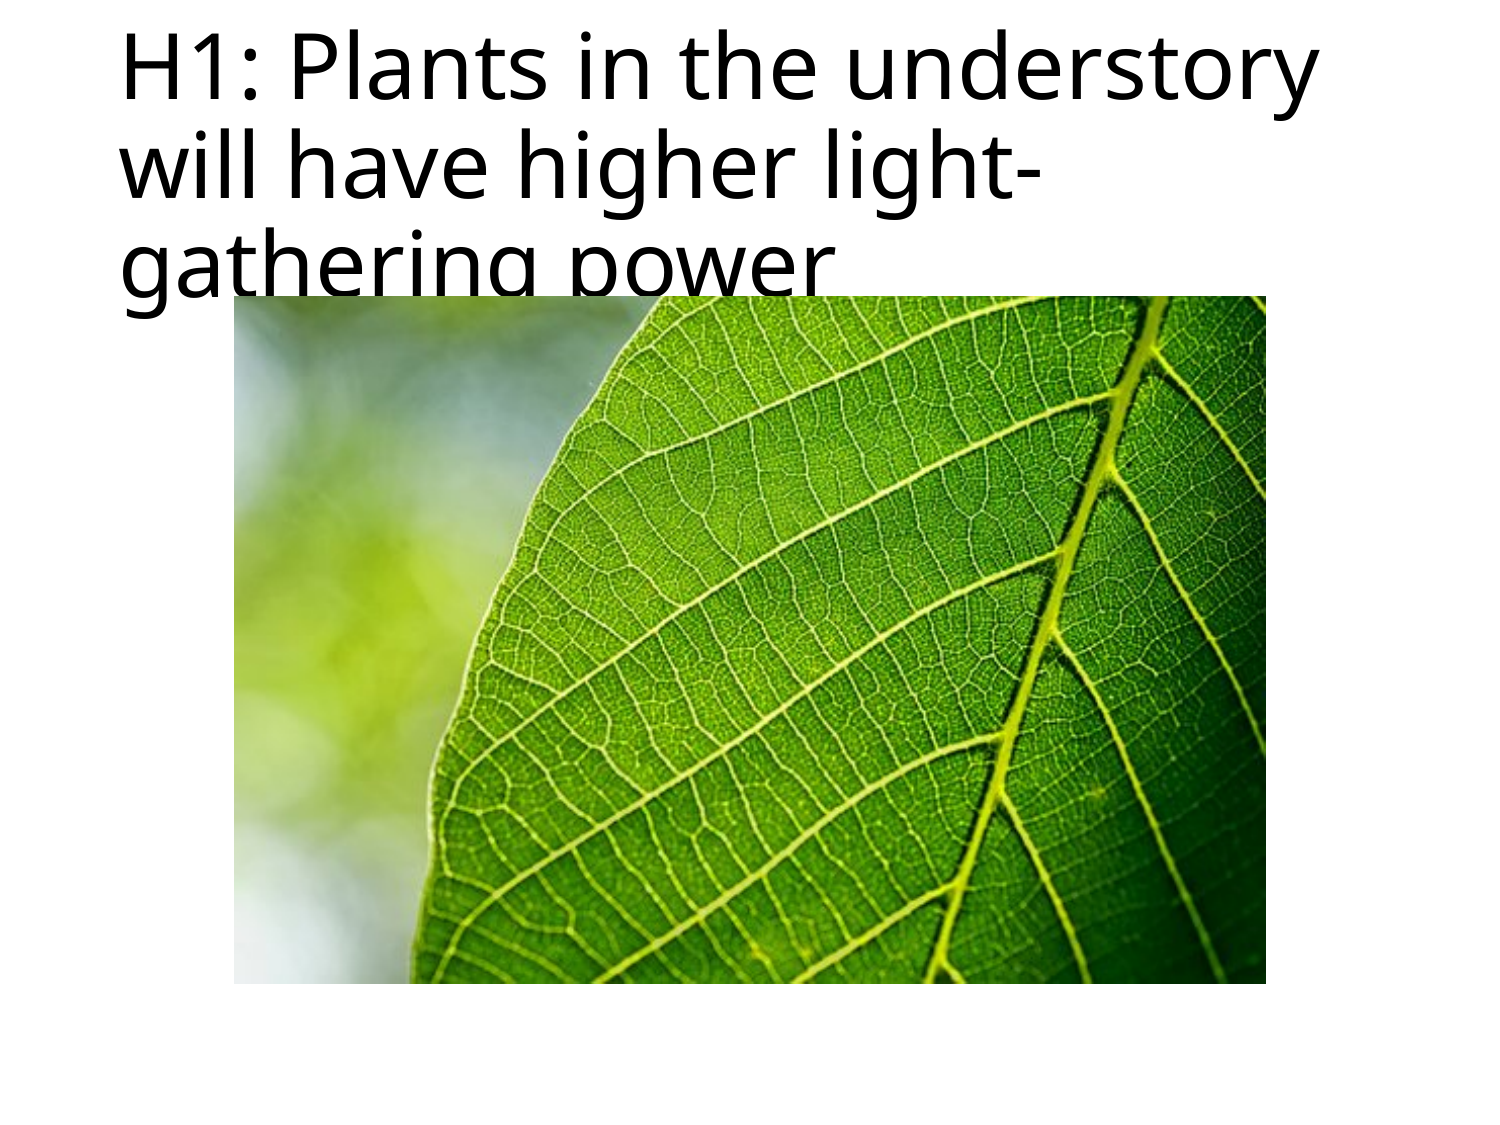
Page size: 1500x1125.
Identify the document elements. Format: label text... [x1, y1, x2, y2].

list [234, 296, 1266, 984]
title H1: Plants in the understory will have higher light-gathering power [103, 59, 1397, 278]
